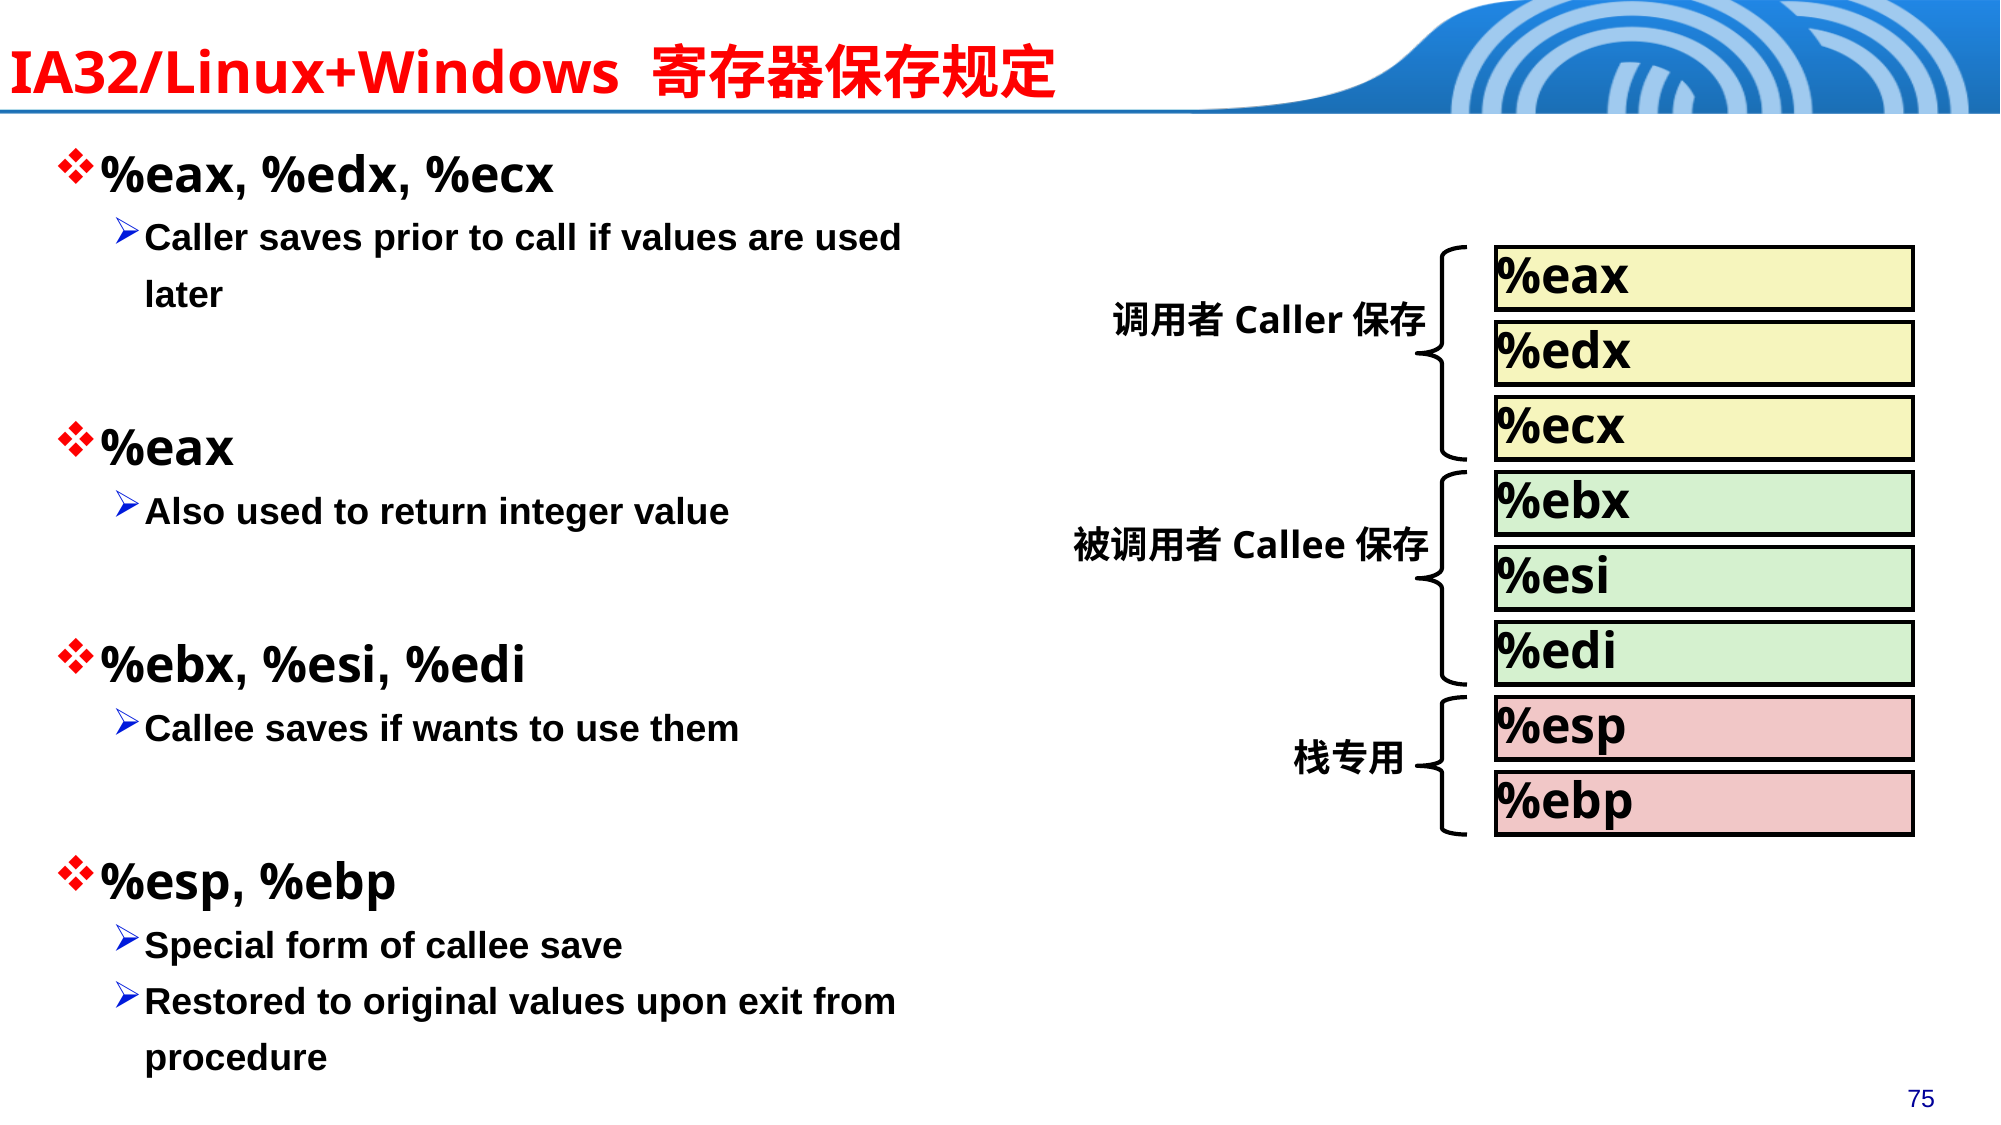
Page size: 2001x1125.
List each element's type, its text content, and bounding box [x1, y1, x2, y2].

list %eax, %edx, %ecx Caller saves prior to call if values are used later %eax Also used to return integer value %ebx, %esi, %edi Callee saves if wants to use them %esp, %ebp Special form of callee save Restored to original values upon exit from procedure [42, 122, 945, 1125]
text_box 被调用者Callee保存 [1066, 522, 1437, 573]
text_box 调用者Caller保存 [1106, 297, 1434, 348]
text_box [1416, 472, 1467, 685]
text_box %edi [1496, 622, 1913, 685]
text_box %esi [1496, 547, 1913, 610]
title IA32/Linux+Windows 寄存器保存规定 [0, 39, 1151, 111]
text_box [1416, 697, 1467, 835]
text_box %eax [1496, 247, 1913, 310]
text_box %edx [1496, 322, 1913, 385]
text_box %ebp [1496, 772, 1913, 835]
text_box [1416, 247, 1467, 460]
text_box %esp [1496, 697, 1913, 760]
text_box %ecx [1496, 397, 1913, 460]
picture [0, 0, 2000, 114]
text_box 栈专用 [1287, 734, 1413, 786]
text_box %ebx [1496, 472, 1913, 535]
